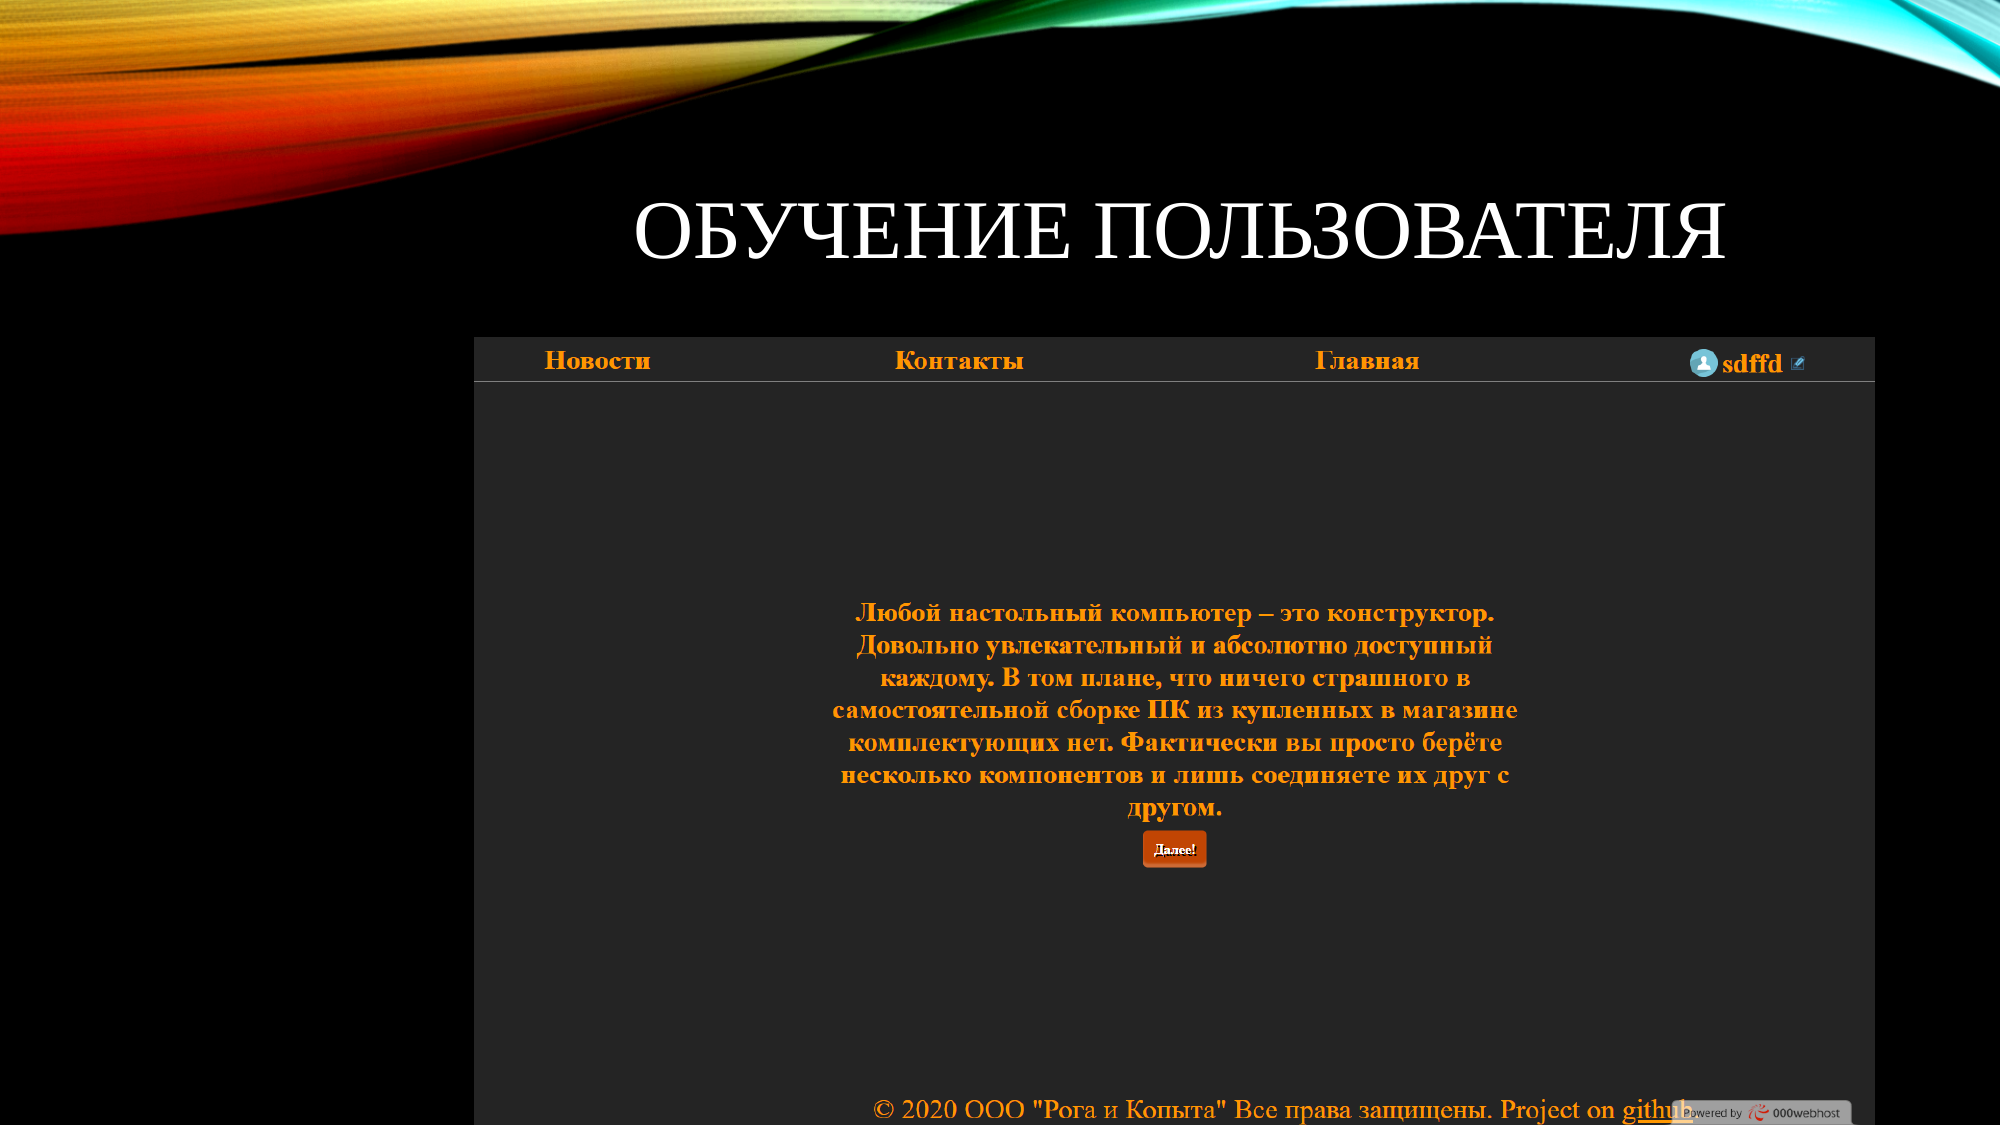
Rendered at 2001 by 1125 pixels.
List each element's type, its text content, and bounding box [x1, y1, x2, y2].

picture [0, 0, 2000, 237]
title Обучение пользователя [474, 125, 1888, 338]
picture [474, 337, 1876, 1125]
